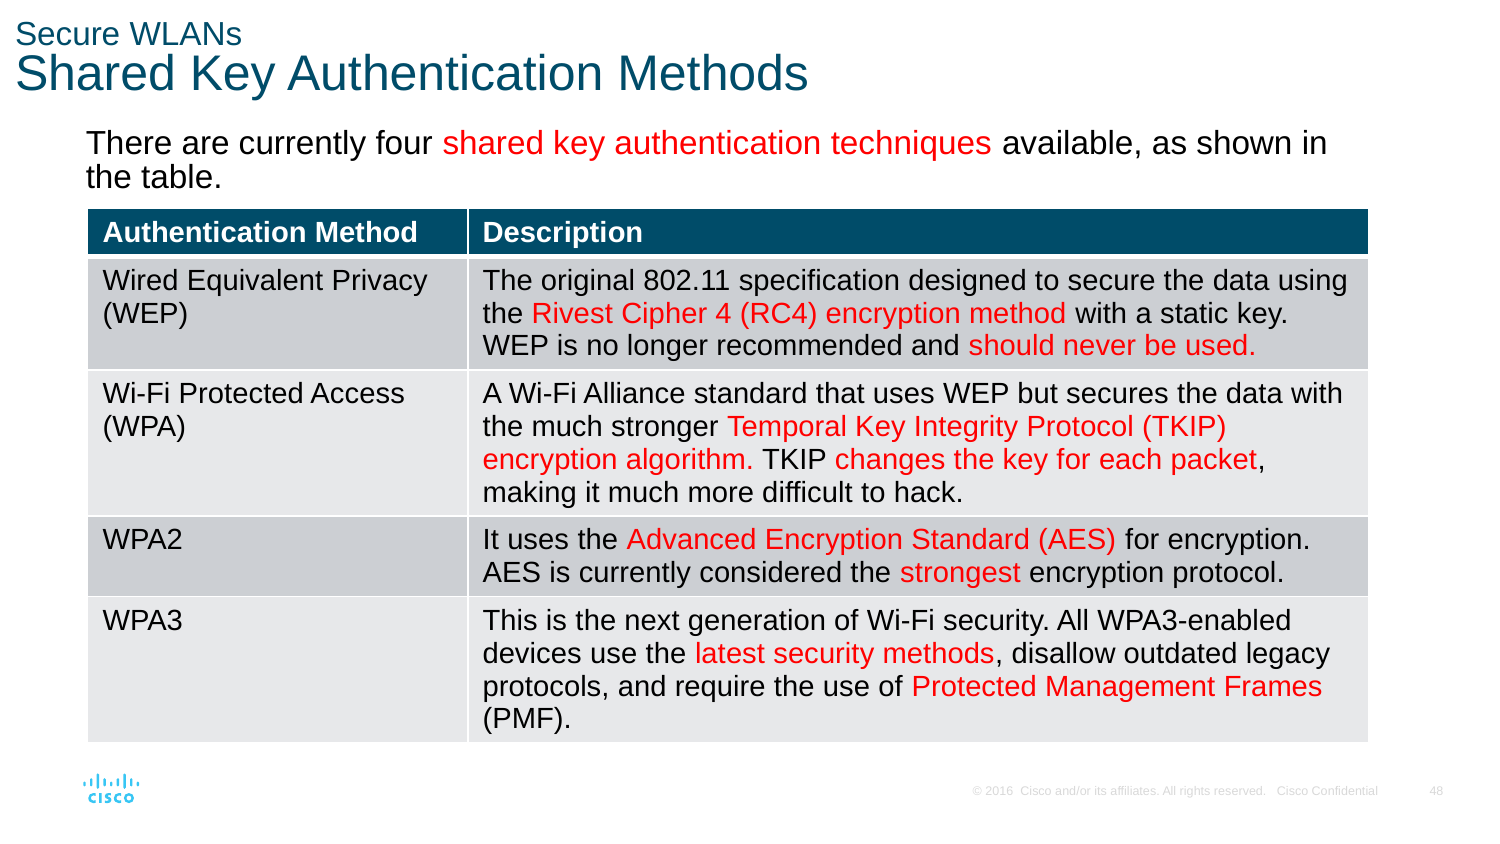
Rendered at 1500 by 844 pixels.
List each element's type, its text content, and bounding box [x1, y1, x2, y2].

list There are currently four shared key authentication techniques available, as shown in the table. [70, 120, 1369, 195]
table_cell This is the next generation of Wi-Fi security. All WPA3-enabled devices use the latest security methods, disallow outdated legacy protocols, and require the use of Protected Management Frames (PMF). [469, 597, 1368, 742]
title Secure WLANs Shared Key Authentication Methods [0, 0, 1369, 121]
table_cell The original 802.11 specification designed to secure the data using the Rivest Cipher 4 (RC4) encryption method with a static key. WEP is no longer recommended and should never be used. [469, 259, 1368, 369]
table_cell A Wi-Fi Alliance standard that uses WEP but secures the data with the much stronger Temporal Key Integrity Protocol (TKIP) encryption algorithm. TKIP changes the key for each packet, making it much more difficult to hack. [469, 371, 1368, 515]
table_header Authentication Method [88, 209, 467, 254]
table_cell WPA3 [88, 597, 467, 742]
table_cell Wired Equivalent Privacy (WEP) [88, 259, 467, 369]
table_cell Wi-Fi Protected Access (WPA) [88, 371, 467, 515]
table_cell It uses the Advanced Encryption Standard (AES) for encryption. AES is currently considered the strongest encryption protocol. [469, 517, 1368, 596]
table_cell WPA2 [88, 517, 467, 596]
table_header Description [469, 209, 1368, 254]
